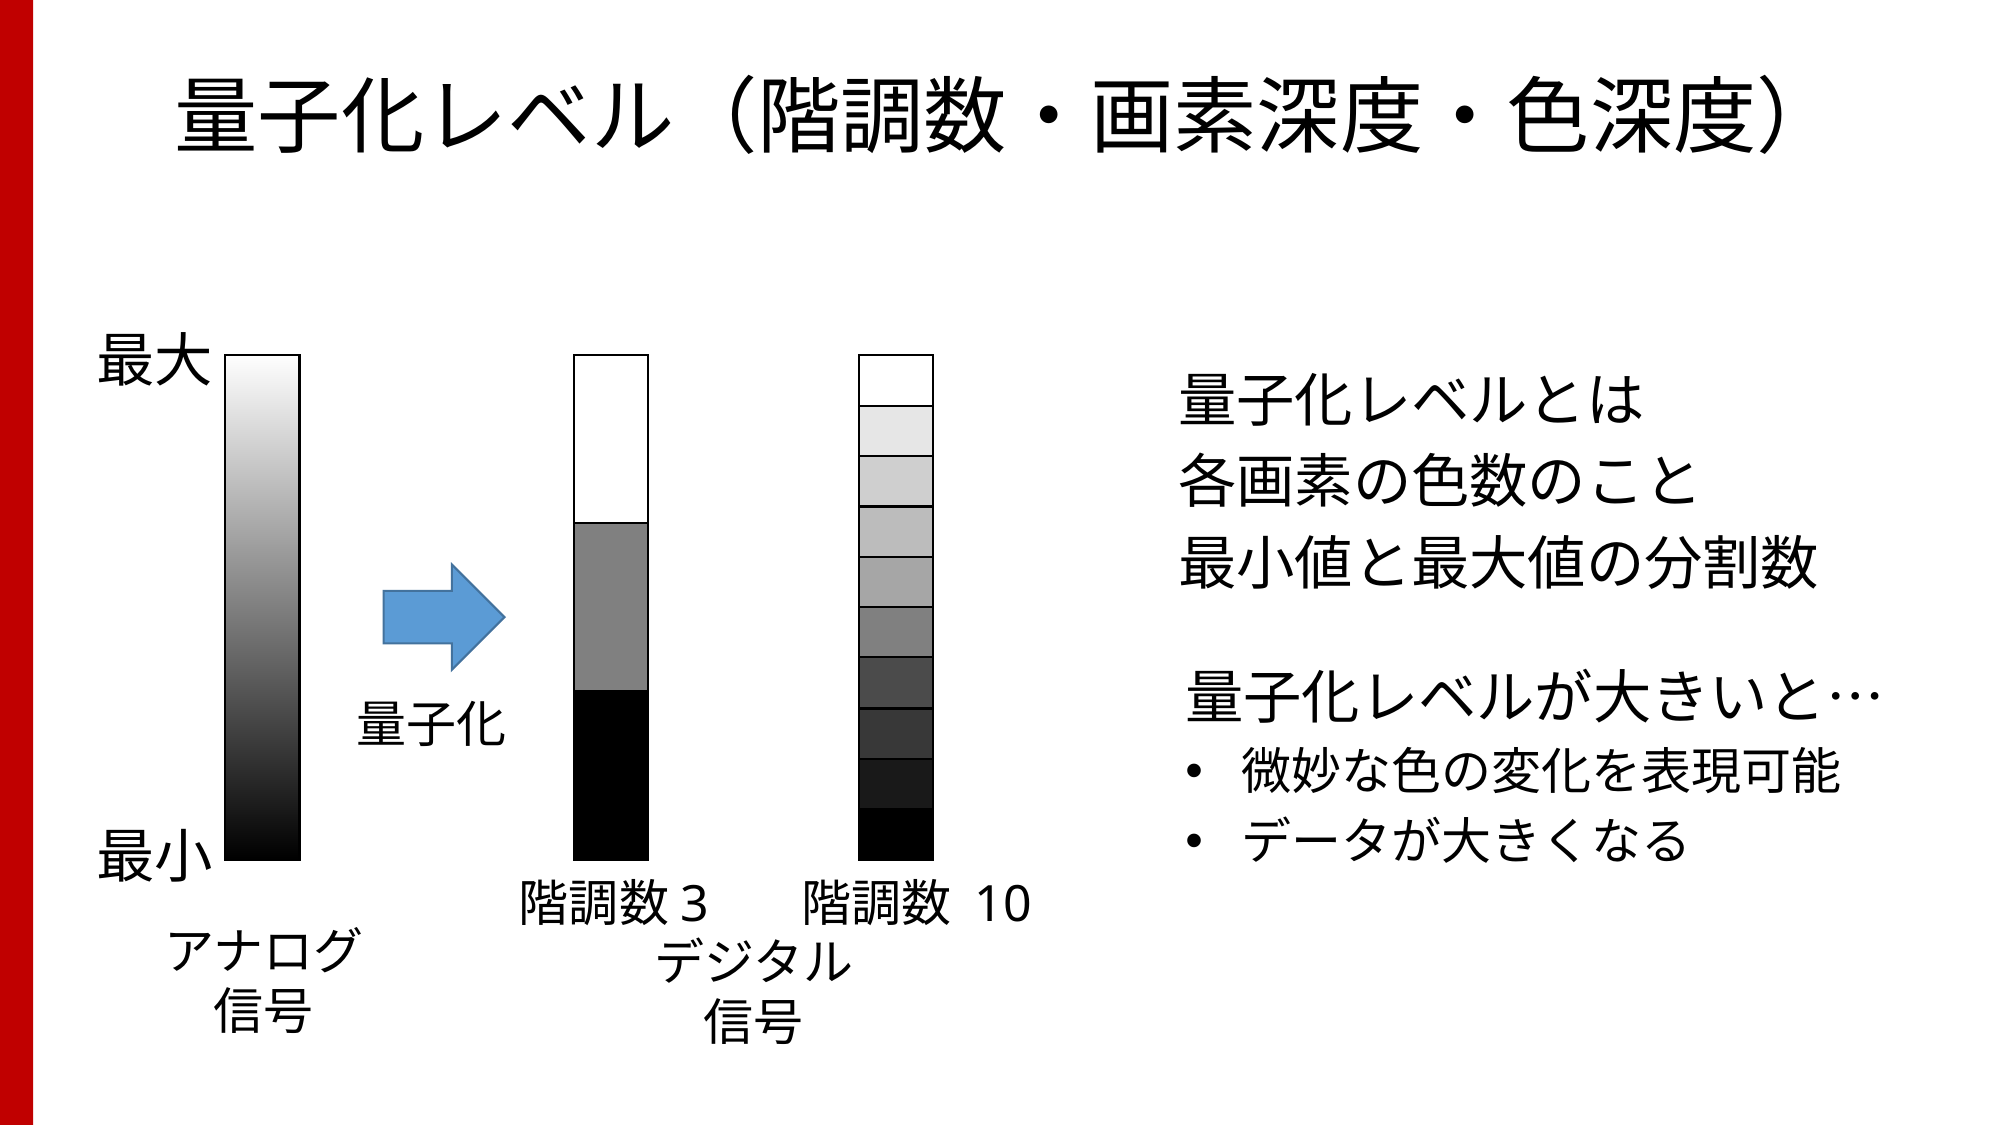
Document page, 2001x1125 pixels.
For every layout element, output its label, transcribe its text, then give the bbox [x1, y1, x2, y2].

text_box 量子化レベルとは 各画素の色数のこと 最小値と最大値の分割数 [1163, 355, 1962, 632]
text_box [80, 315, 1048, 1060]
text_box 量子化レベルが大きいと… 微妙な色の変化を表現可能 データが大きくなる [1170, 652, 1968, 867]
title 量子化レベル（階調数・画素深度・色深度） [129, 59, 1886, 181]
